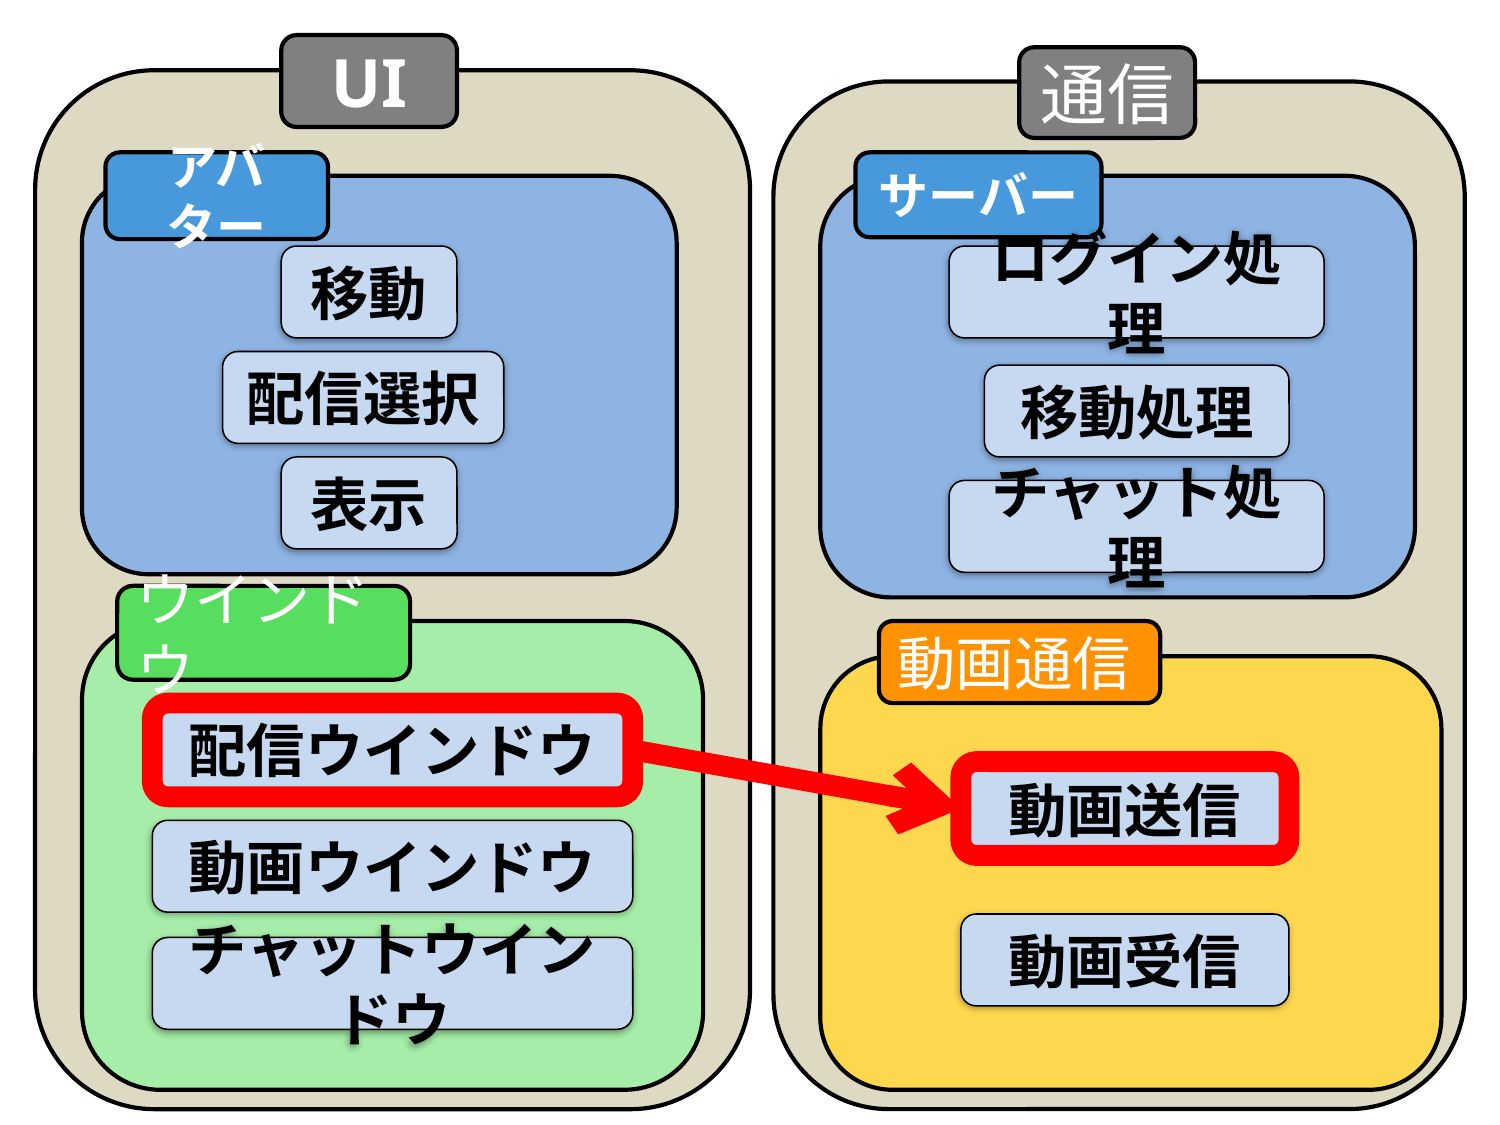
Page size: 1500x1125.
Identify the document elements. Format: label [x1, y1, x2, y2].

text_box [632, 749, 962, 809]
text_box [34, 34, 1466, 1110]
